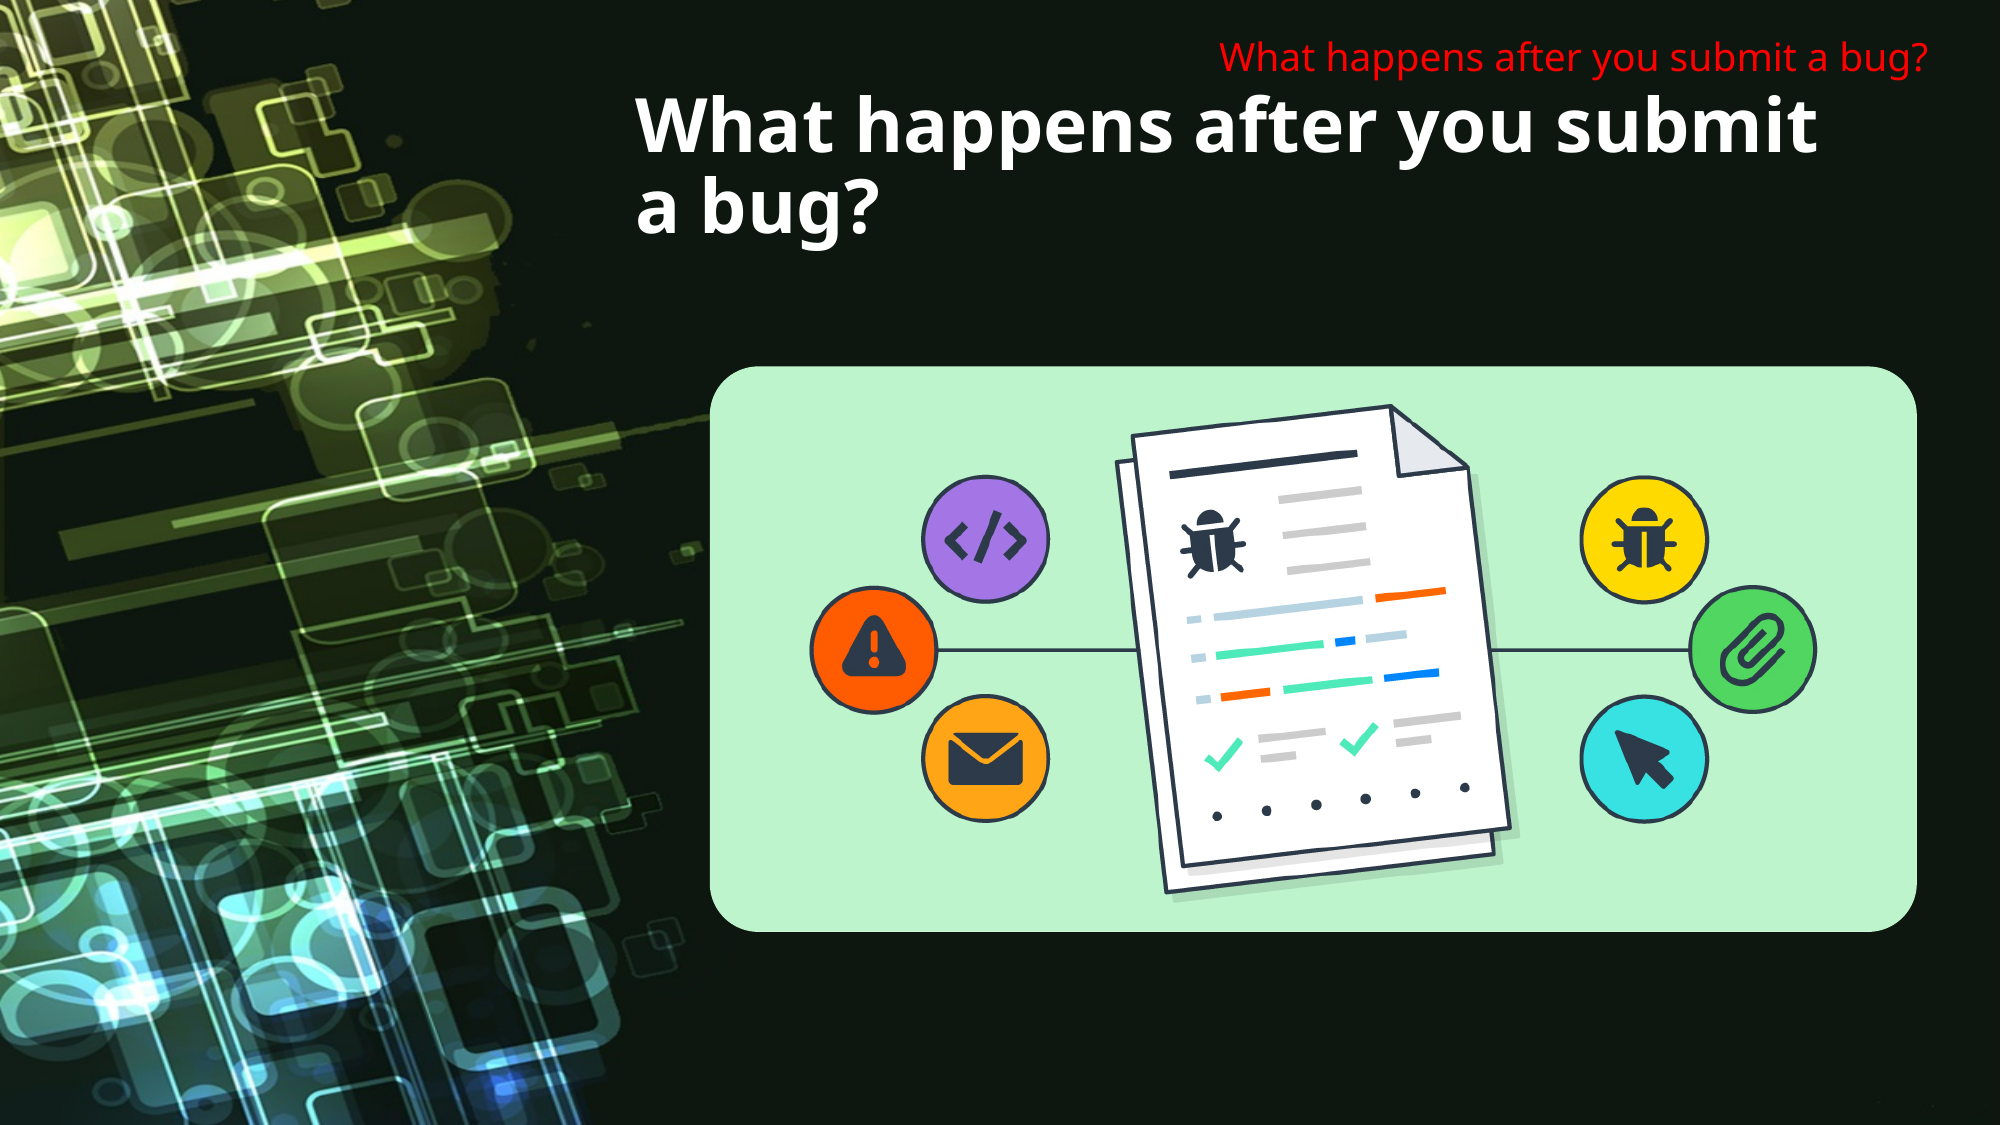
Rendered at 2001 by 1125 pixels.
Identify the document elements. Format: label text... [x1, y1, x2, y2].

title What happens after you submit a bug? [620, 59, 1863, 278]
picture [0, 0, 2000, 1125]
text_box What happens after you submit a bug? [1084, 17, 1944, 100]
